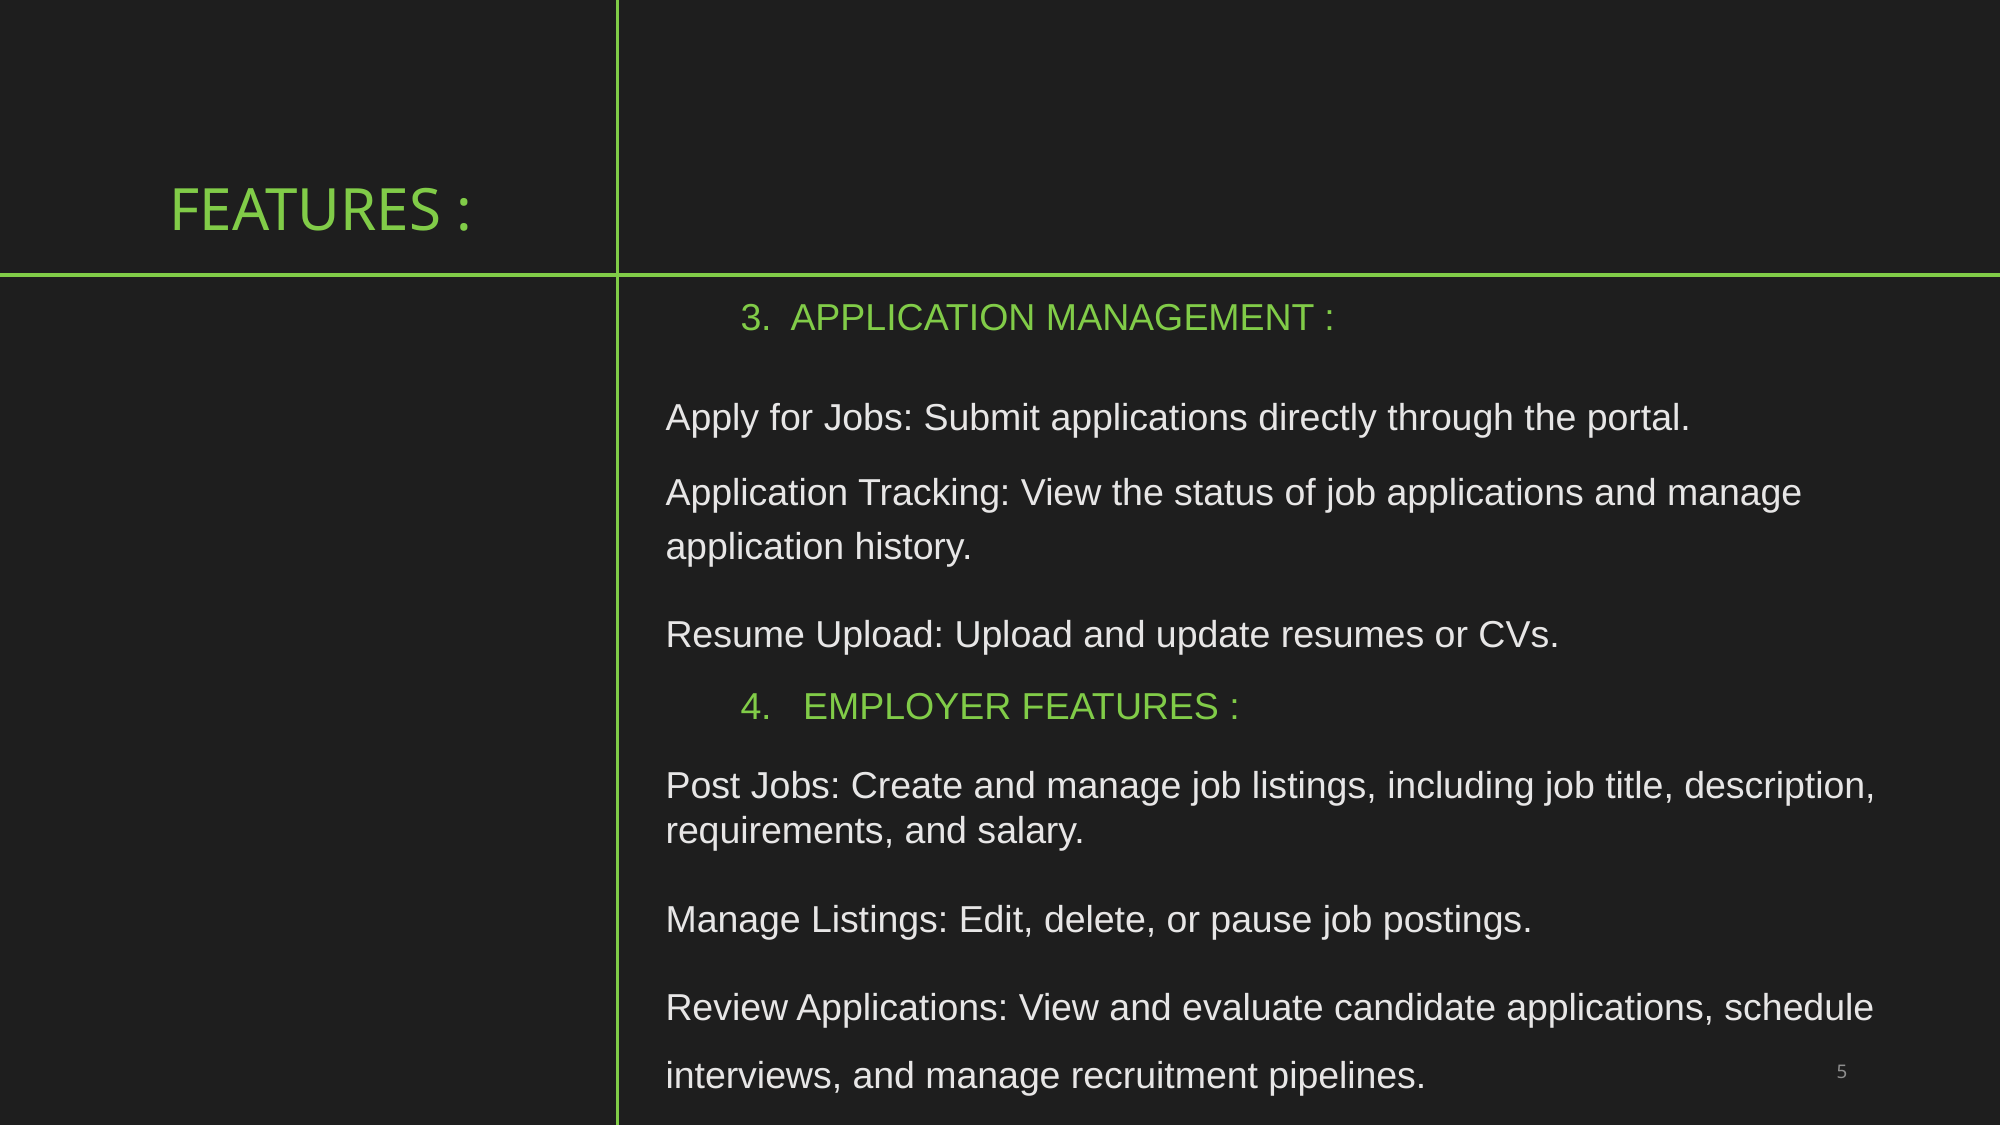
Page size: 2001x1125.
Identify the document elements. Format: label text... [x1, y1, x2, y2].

list Apply for Jobs: Submit applications directly through the portal. Application Tracking: View the status of job applications and manage application history. Resume Upload: Upload and update resumes or CVs. [665, 362, 2000, 643]
title Features : [169, 68, 558, 251]
list 4. Employer Features : [730, 680, 1558, 734]
list Post Jobs: Create and manage job listings, including job title, description, requirements, and salary. Manage Listings: Edit, delete, or pause job postings. Review Applications: View and evaluate candidate applications, schedule interviews, and manage recruitment pipelines. [665, 753, 1983, 1103]
list 3. Application Management : [730, 290, 1558, 348]
